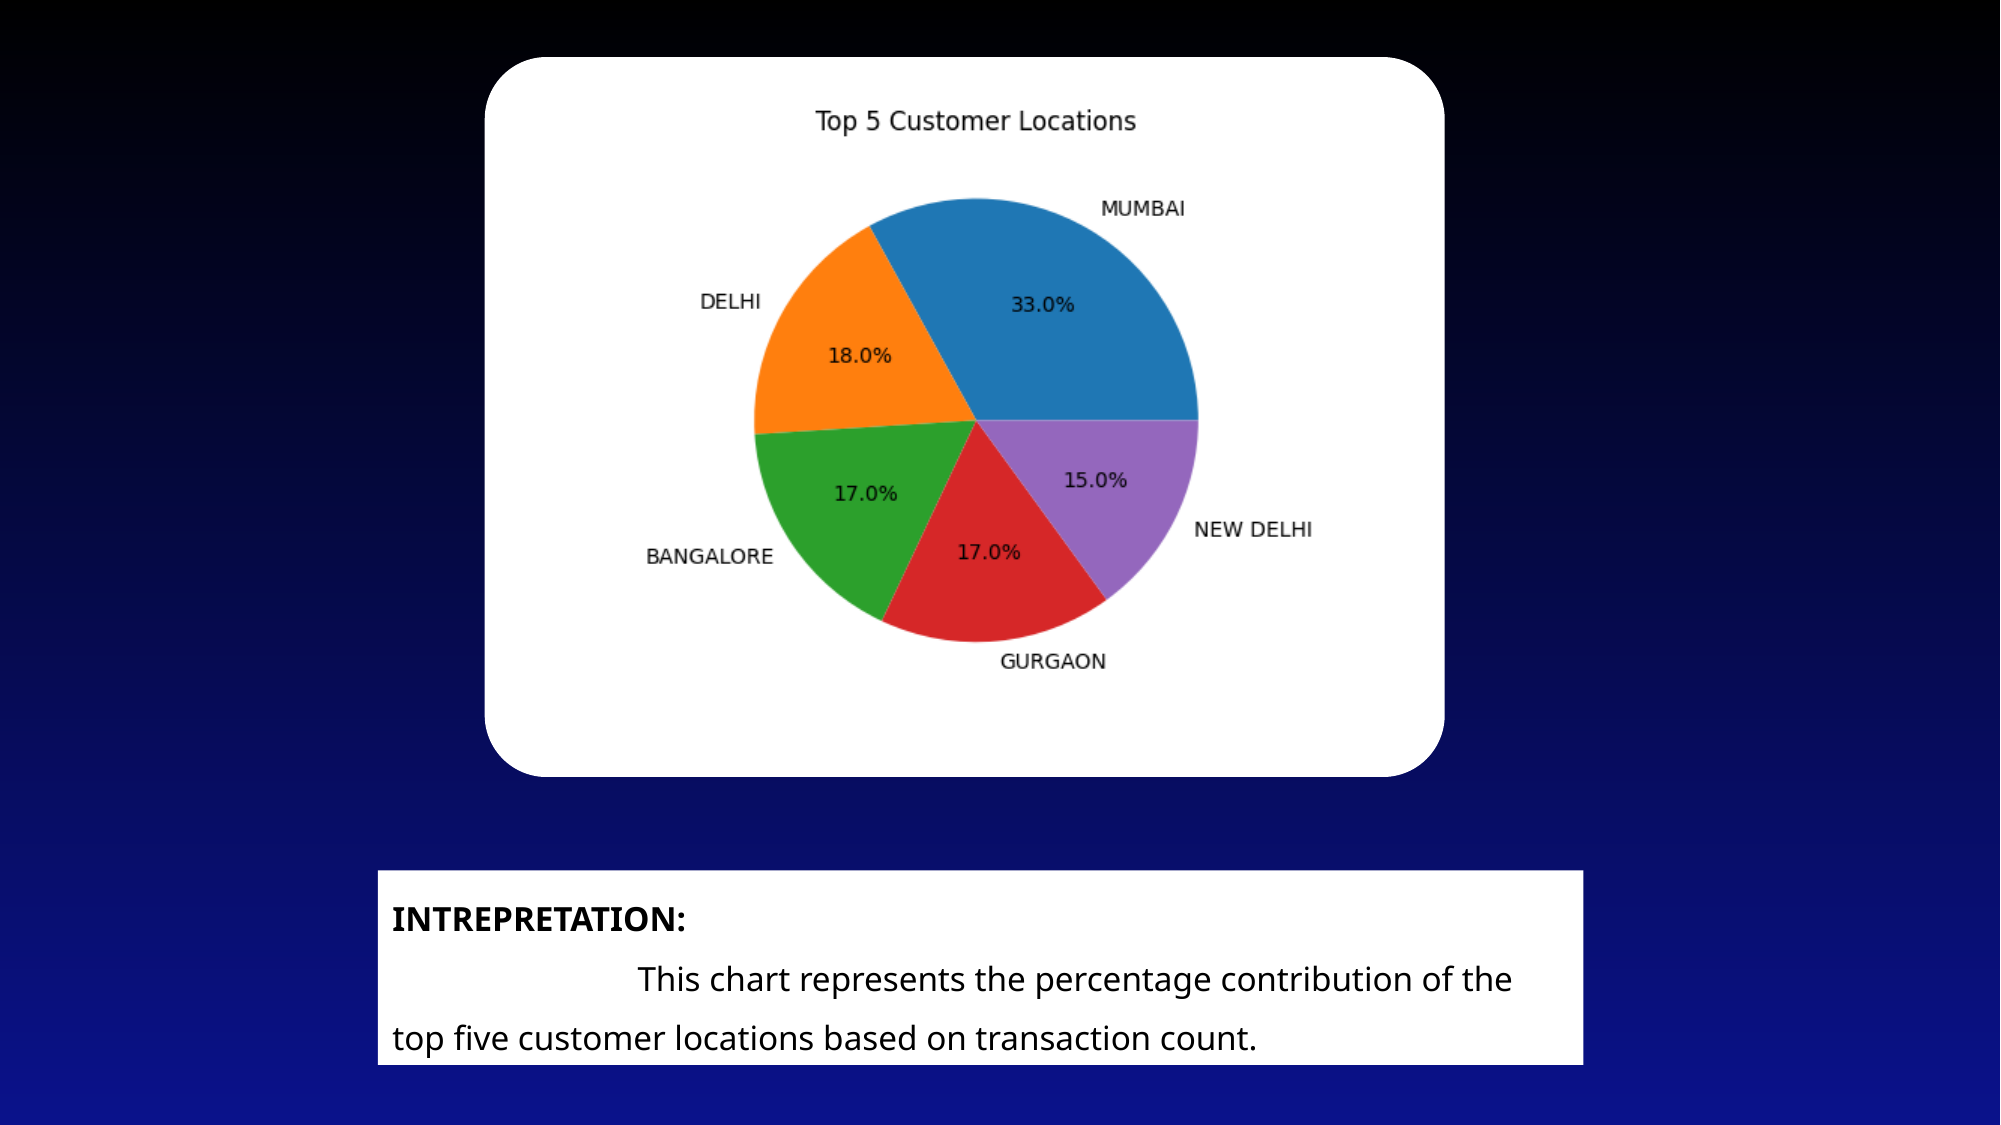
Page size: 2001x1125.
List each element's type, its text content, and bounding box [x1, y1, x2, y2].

text_box INTREPRETATION: This chart represents the percentage contribution of the top five customer locations based on transaction count. [377, 870, 1584, 1065]
picture [484, 57, 1445, 778]
